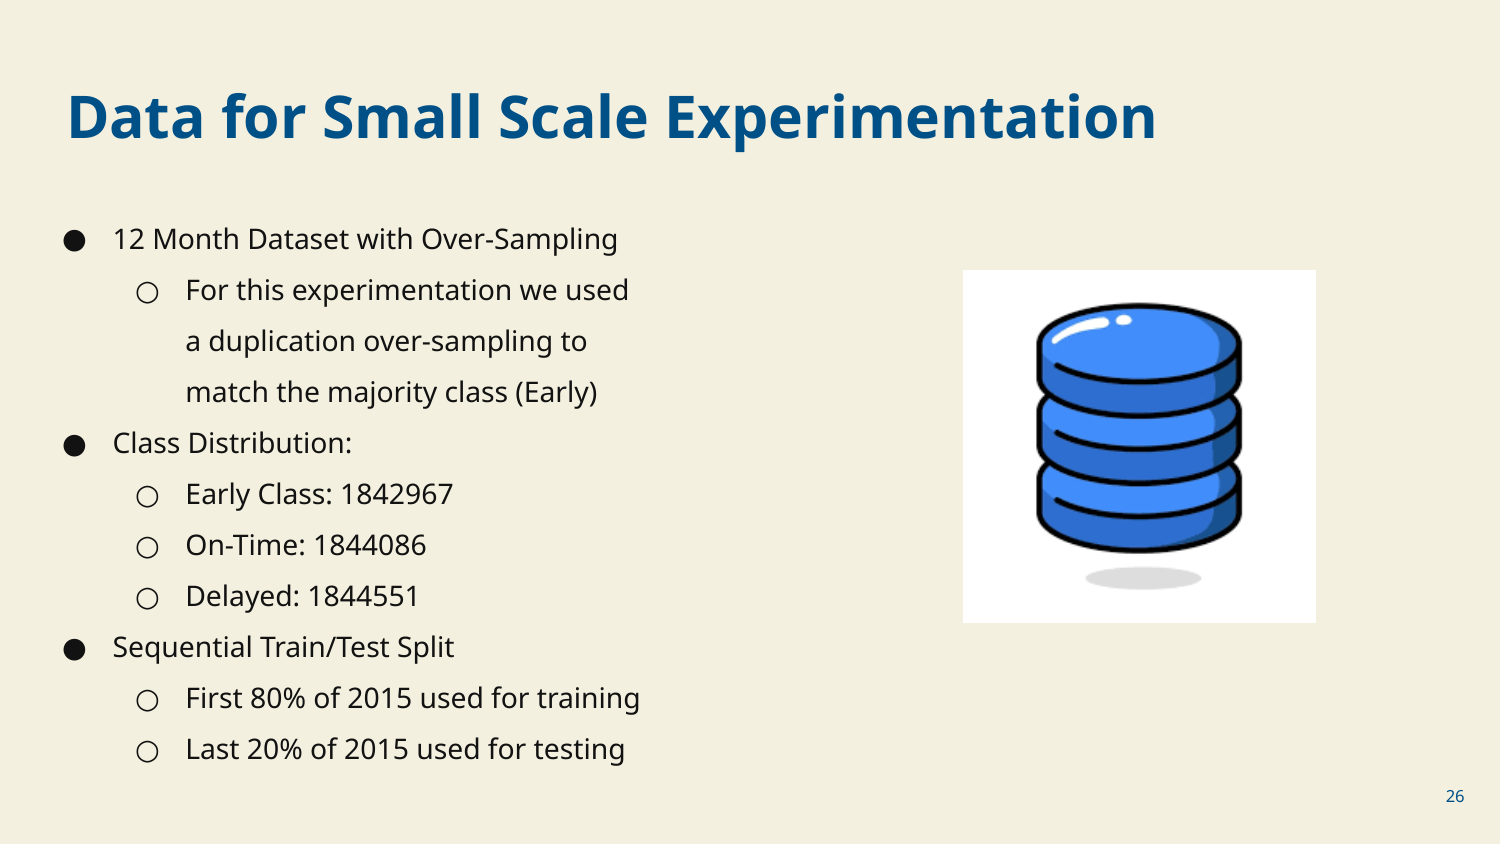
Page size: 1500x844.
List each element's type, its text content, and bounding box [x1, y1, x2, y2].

list 12 Month Dataset with Over-Sampling For this experimentation we used a duplication over-sampling to match the majority class (Early) Class Distribution: Early Class: 1842967 On-Time: 1844086 Delayed: 1844551 Sequential Train/Test Split First 80% of 2015 used for training Last 20% of 2015 used for testing [24, 189, 666, 819]
title Data for Small Scale Experimentation [51, 72, 1449, 167]
picture [963, 270, 1316, 623]
slide_number ‹#› [1389, 764, 1480, 830]
